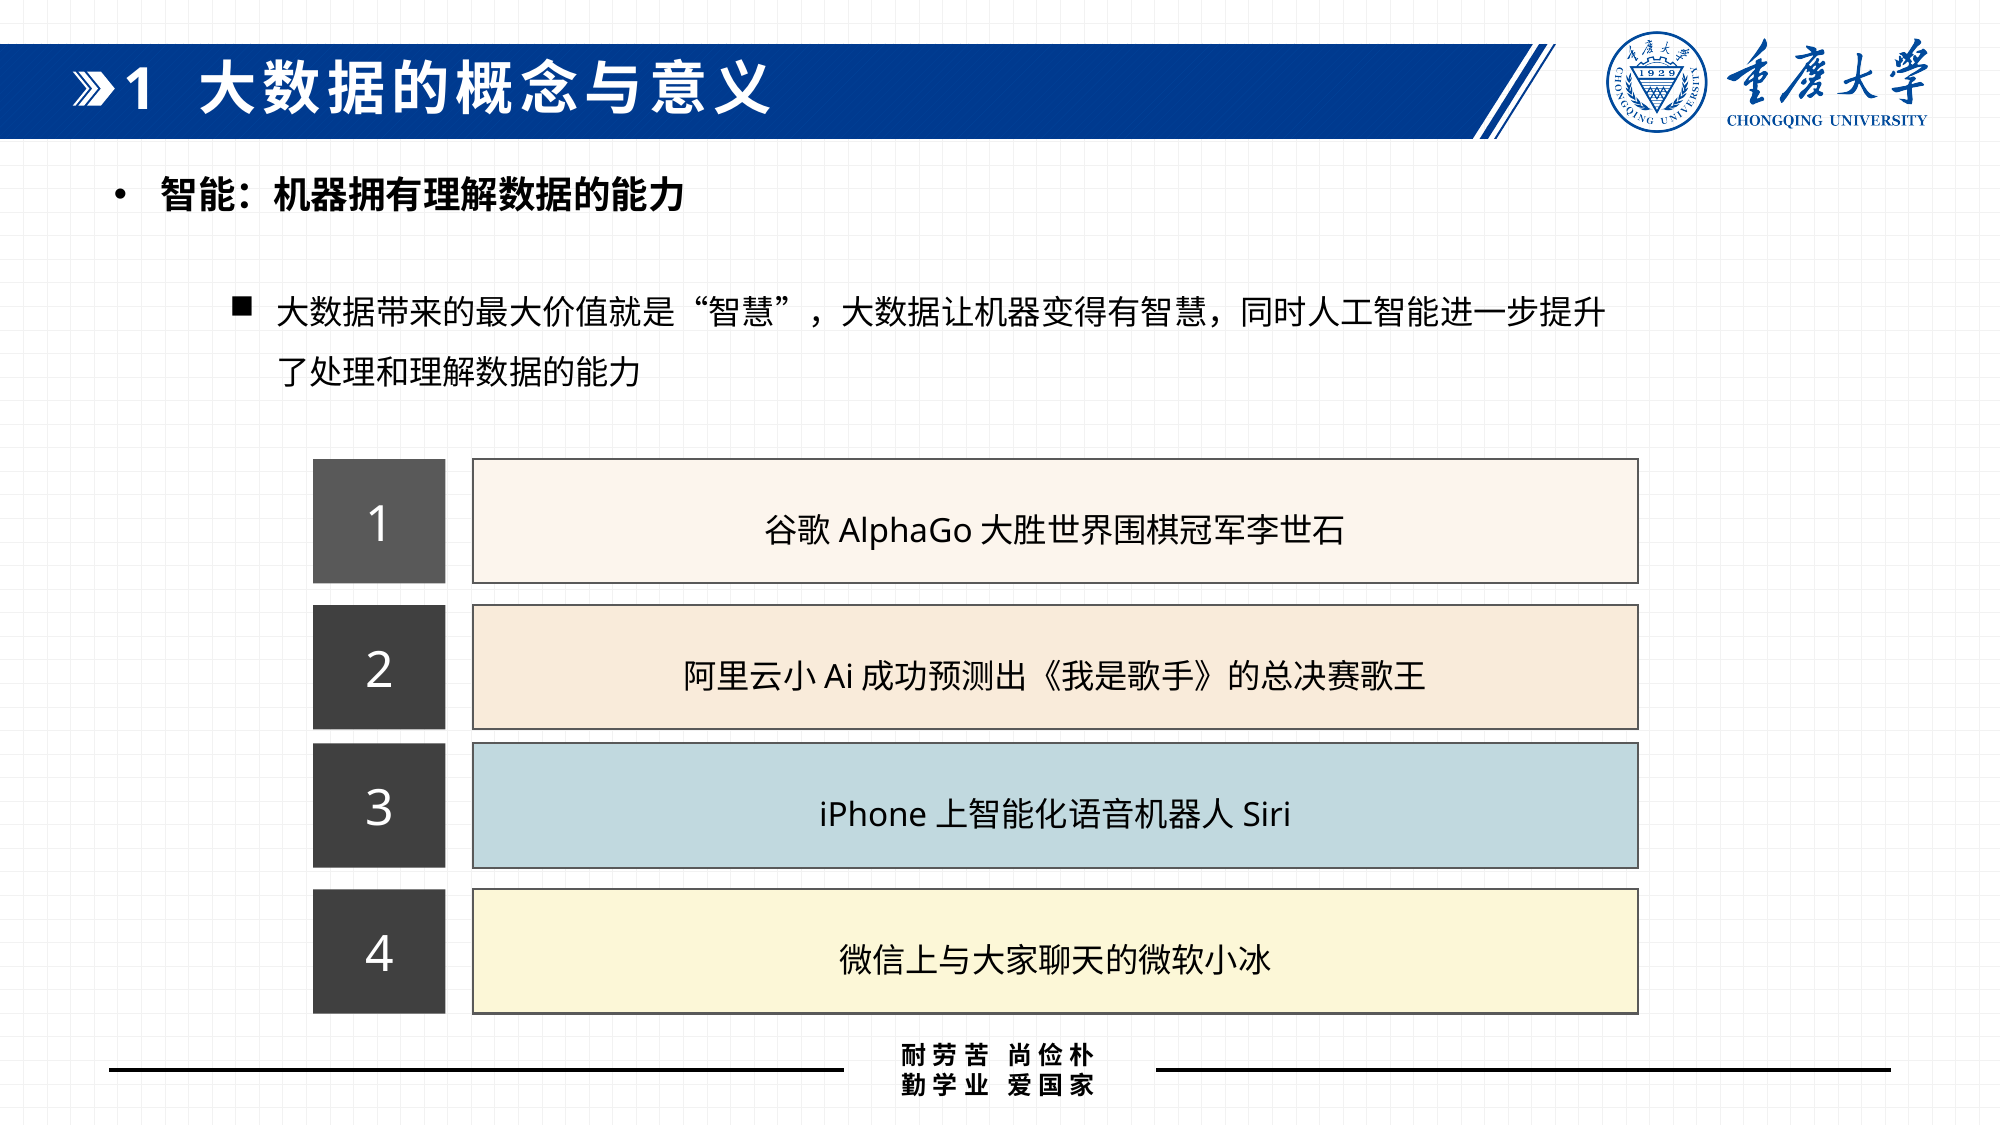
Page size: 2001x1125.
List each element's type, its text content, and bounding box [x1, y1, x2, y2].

text_box [472, 604, 1639, 730]
text_box 4 [312, 888, 446, 1015]
text_box 微信上与大家聊天的微软小冰 [472, 915, 1638, 987]
text_box [472, 888, 1639, 1015]
text_box 1 [312, 458, 446, 584]
text_box 大数据带来的最大价值就是“智慧”，大数据让机器变得有智慧，同时人工智能进一步提升了处理和理解数据的能力 [214, 263, 1639, 399]
text_box [472, 841, 1639, 869]
text_box 阿里云小Ai成功预测出《我是歌手》的总决赛歌王 [472, 631, 1638, 703]
list 1 大数据的概念与意义 [108, 51, 1356, 136]
text_box 2 [312, 604, 446, 730]
text_box [472, 742, 1639, 769]
text_box [472, 557, 1639, 584]
text_box [472, 458, 1639, 485]
text_box 智能：机器拥有理解数据的能力 [99, 163, 701, 224]
picture [1606, 31, 1928, 133]
text_box iPhone上智能化语音机器人Siri [472, 769, 1639, 841]
text_box 谷歌AlphaGo大胜世界围棋冠军李世石 [472, 485, 1639, 557]
text_box 3 [312, 742, 446, 869]
